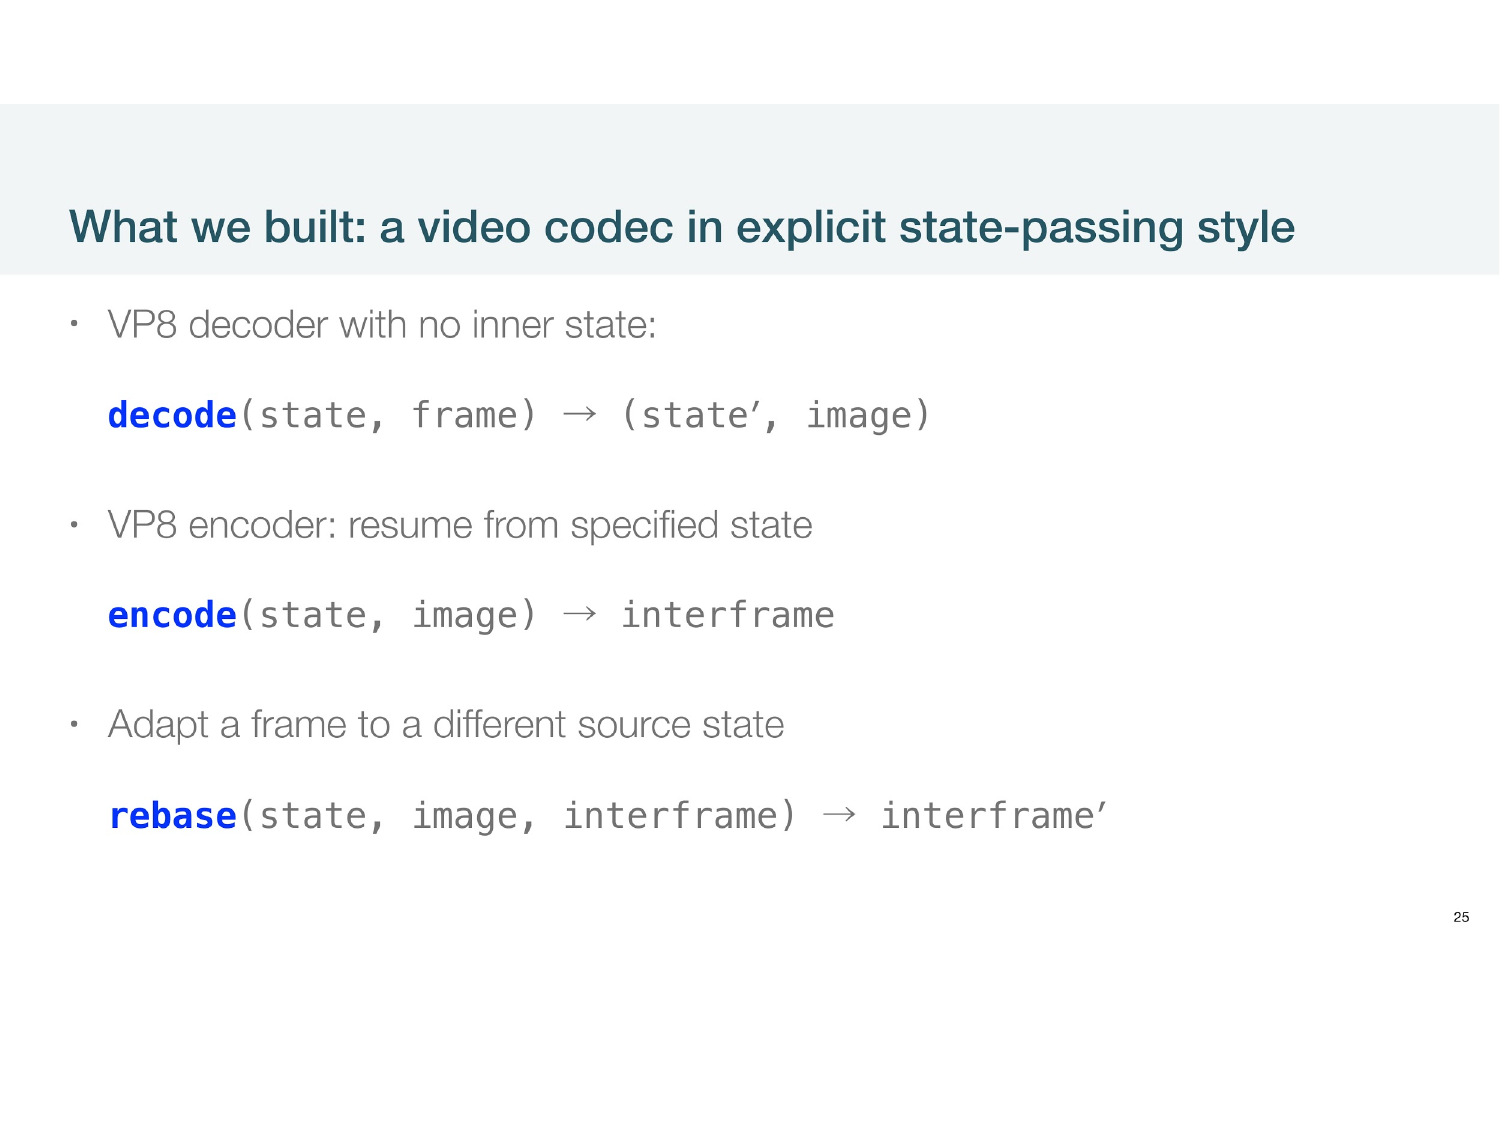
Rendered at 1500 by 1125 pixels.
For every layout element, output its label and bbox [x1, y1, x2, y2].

picture [0, 104, 1500, 949]
